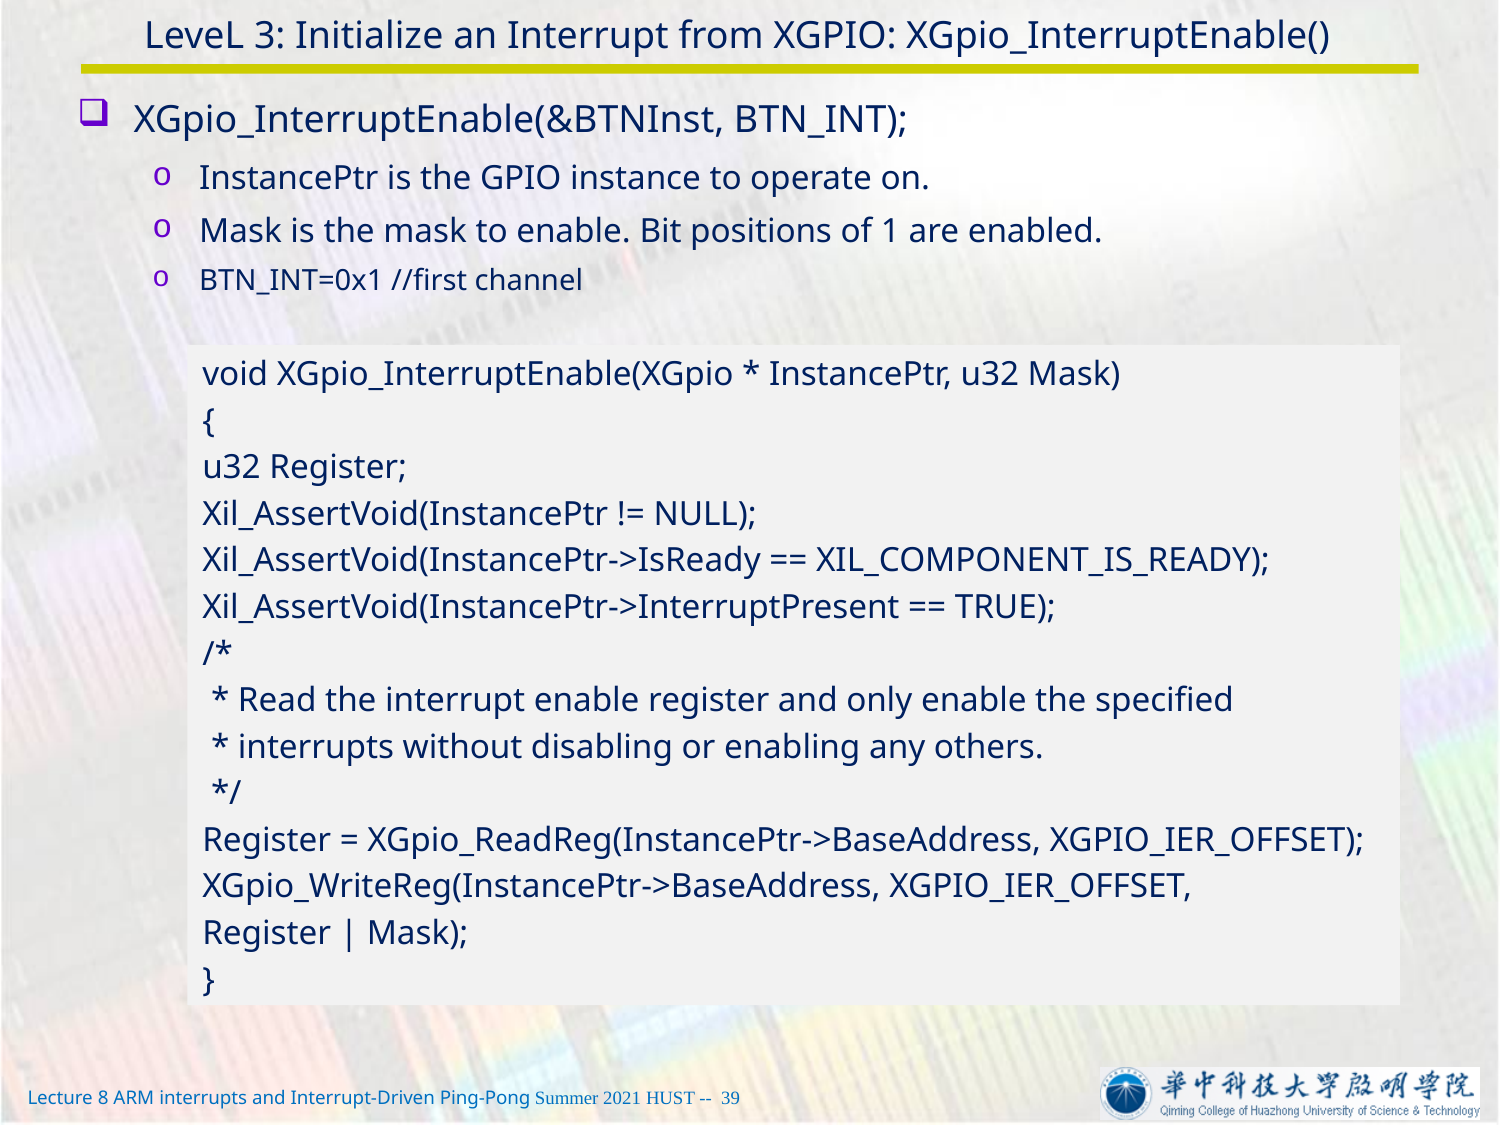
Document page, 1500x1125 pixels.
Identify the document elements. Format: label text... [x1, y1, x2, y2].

picture [0, 0, 1500, 1125]
text_box void XGpio_InterruptEnable(XGpio * InstancePtr, u32 Mask) { u32 Register; Xil_AssertVoid(InstancePtr != NULL); Xil_AssertVoid(InstancePtr->IsReady == XIL_COMPONENT_IS_READY); Xil_AssertVoid(InstancePtr->InterruptPresent == TRUE); /* * Read the interrupt enable register and only enable the specified * interrupts without disabling or enabling any others. */ Register = XGpio_ReadReg(InstancePtr->BaseAddress, XGPIO_IER_OFFSET); XGpio_WriteReg(InstancePtr->BaseAddress, XGPIO_IER_OFFSET, Register | Mask); } [187, 344, 1400, 1006]
list XGpio_InterruptEnable(&BTNInst, BTN_INT); InstancePtr is the GPIO instance to operate on. Mask is the mask to enable. Bit positions of 1 are enabled. BTN_INT=0x1 //first channel [62, 87, 1450, 1060]
title LeveL 3: Initialize an Interrupt from XGPIO: XGpio_InterruptEnable() [24, 10, 1450, 73]
